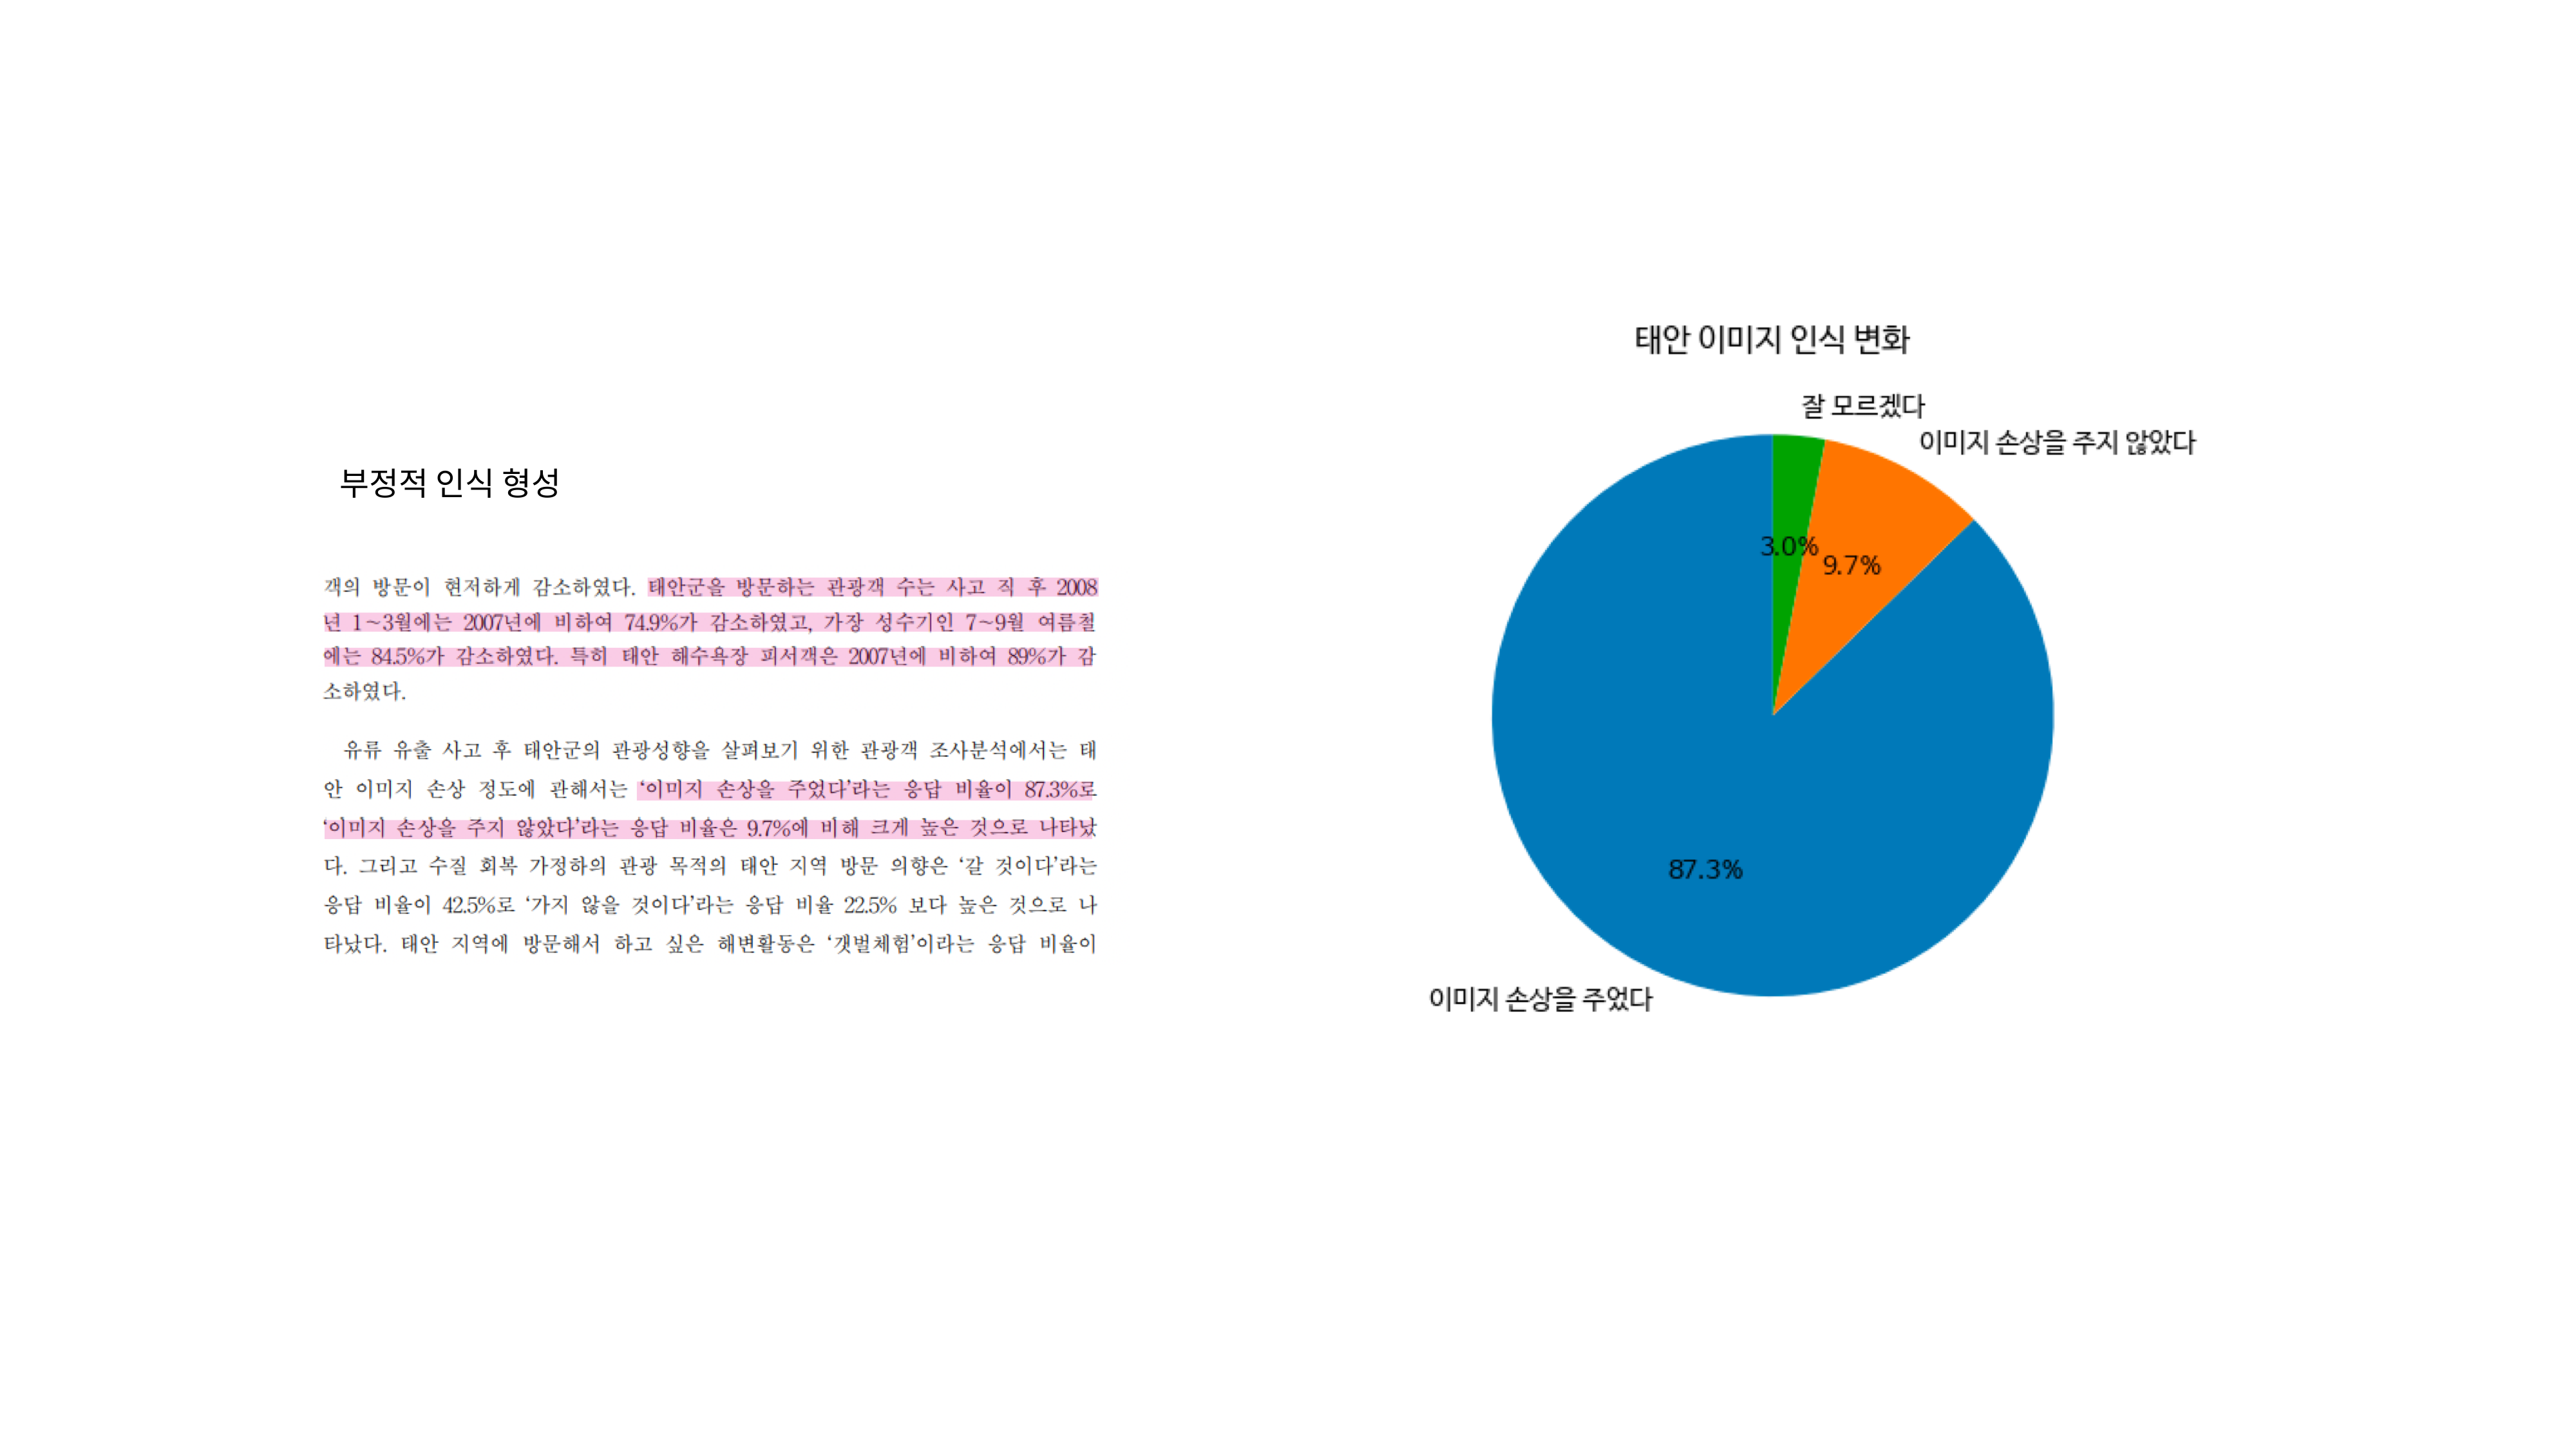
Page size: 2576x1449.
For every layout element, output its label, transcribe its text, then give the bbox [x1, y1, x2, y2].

text_box 부정적 인식 형성 [334, 462, 567, 508]
picture [1402, 307, 2214, 1086]
picture [317, 565, 1130, 966]
